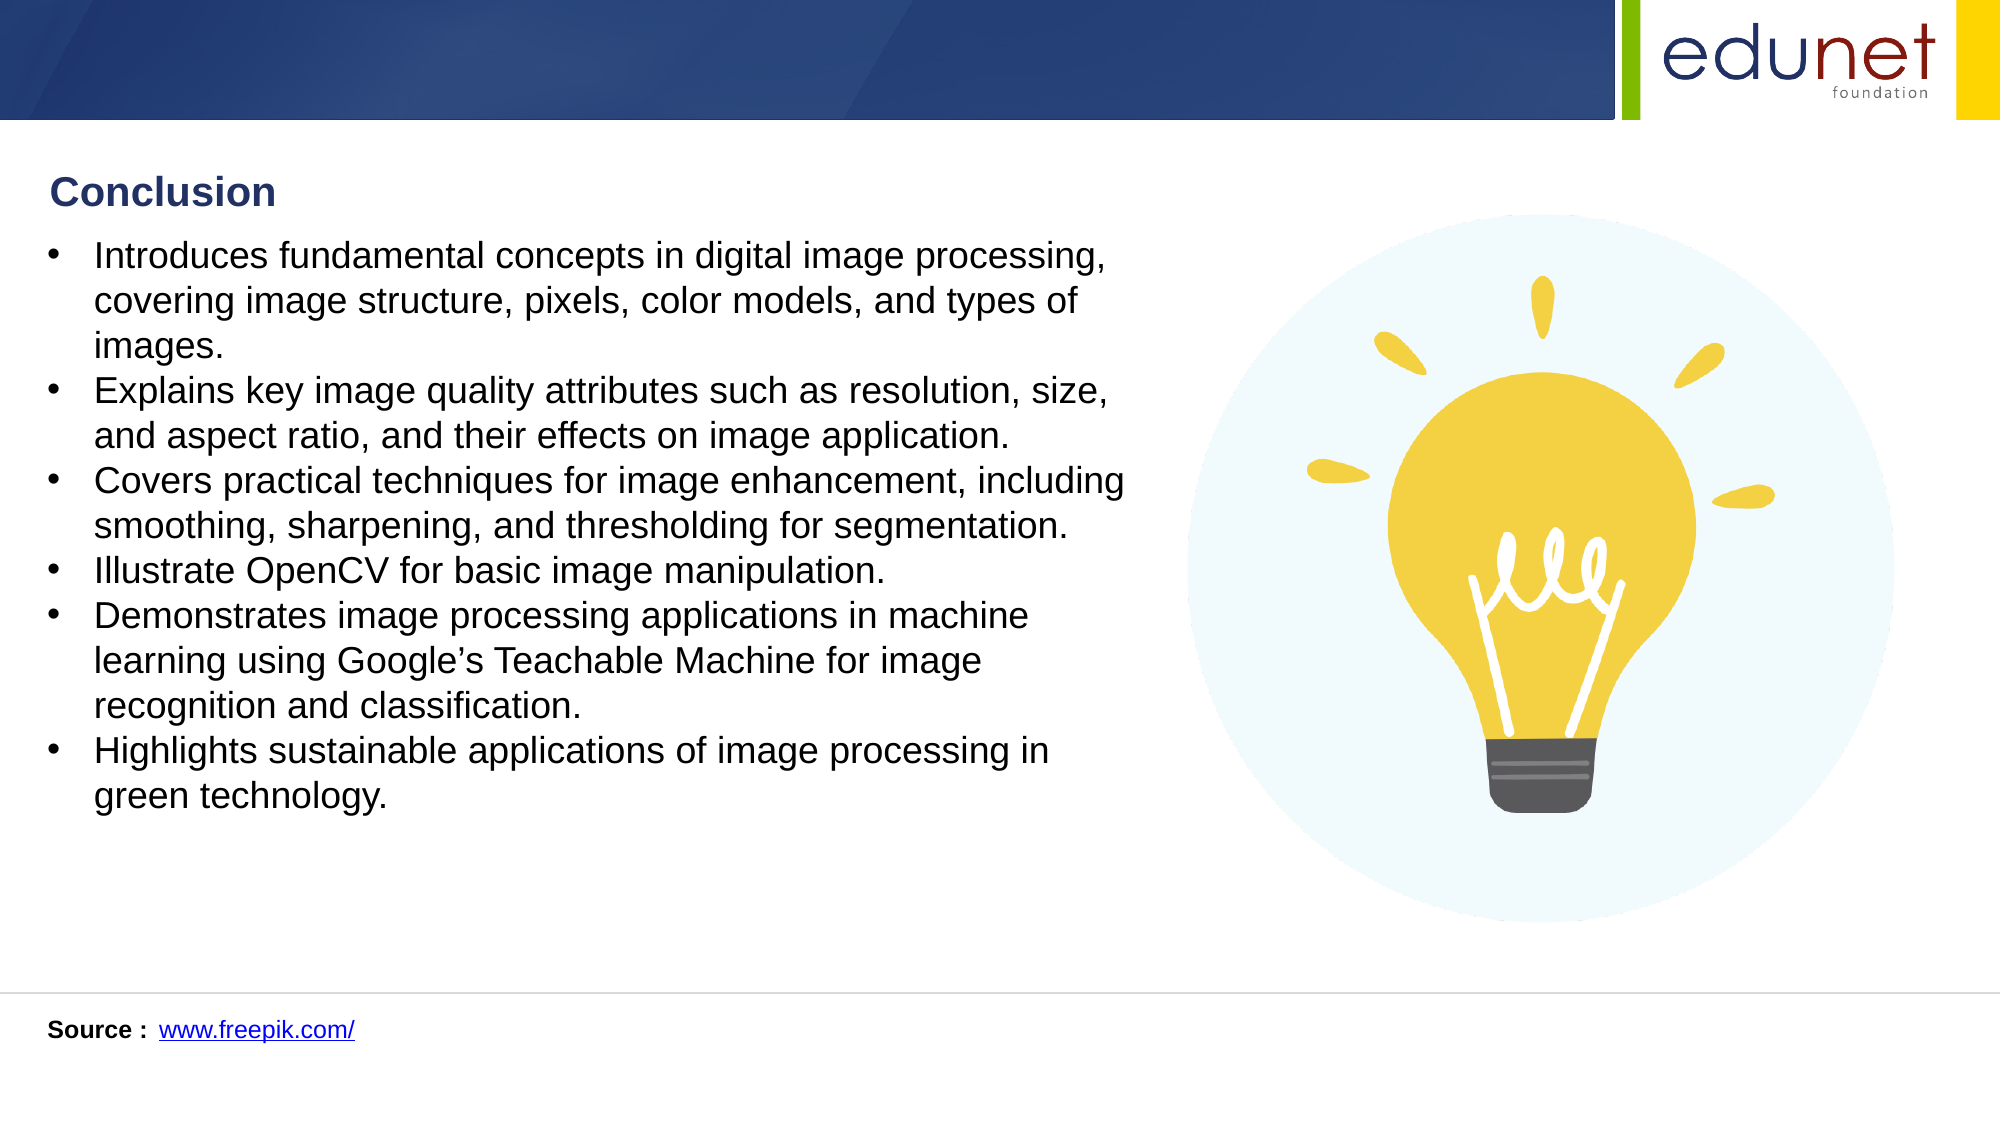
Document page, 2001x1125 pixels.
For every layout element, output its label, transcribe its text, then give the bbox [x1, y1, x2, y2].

text_box Conclusion [34, 157, 1004, 223]
picture [1652, 12, 1948, 108]
picture [1166, 178, 1914, 940]
text_box Introduces fundamental concepts in digital image processing, covering image structure, pixels, color models, and types of images. Explains key image quality attributes such as resolution, size, and aspect ratio, and their effects on image application. Covers practical techniques for image enhancement, including smoothing, sharpening, and thresholding for segmentation. Illustrate OpenCV for basic image manipulation. Demonstrates image processing applications in machine learning using Google’s Teachable Machine for image recognition and classification. Highlights sustainable applications of image processing in green technology. [32, 223, 1161, 824]
text_box www.freepik.com/ [144, 1006, 447, 1052]
text_box Source : [32, 1006, 144, 1052]
